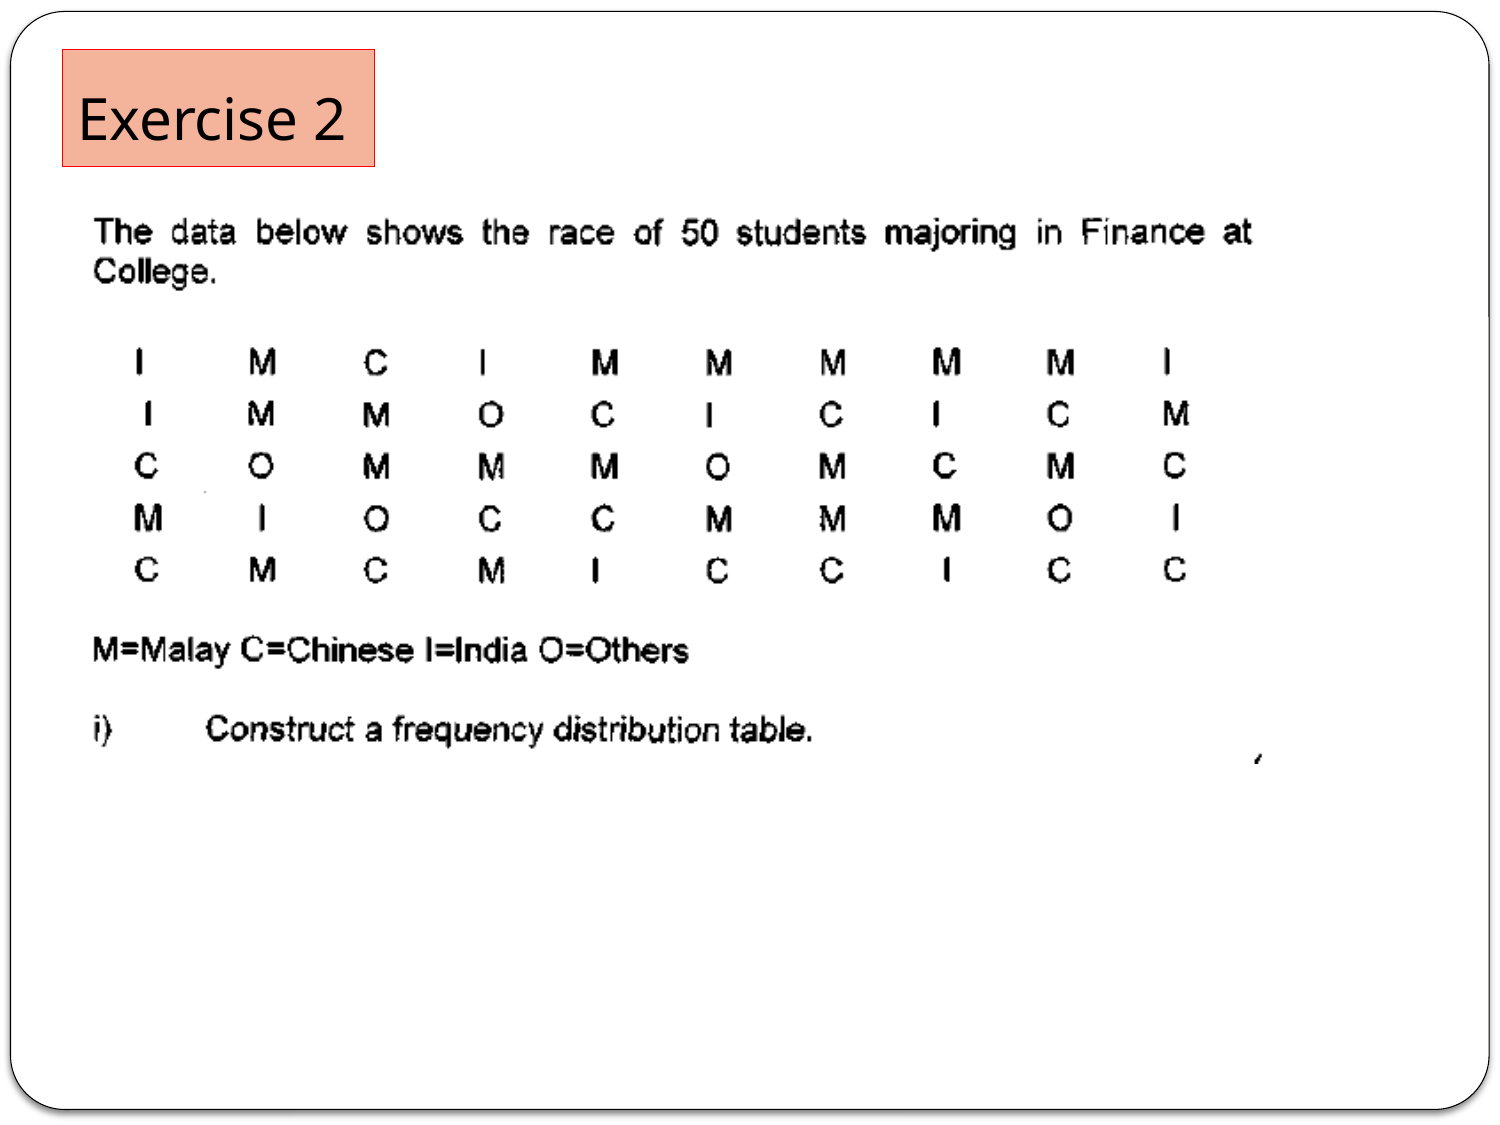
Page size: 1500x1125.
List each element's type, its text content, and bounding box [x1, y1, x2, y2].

picture [62, 199, 1263, 764]
text_box Exercise 2 [62, 49, 375, 167]
